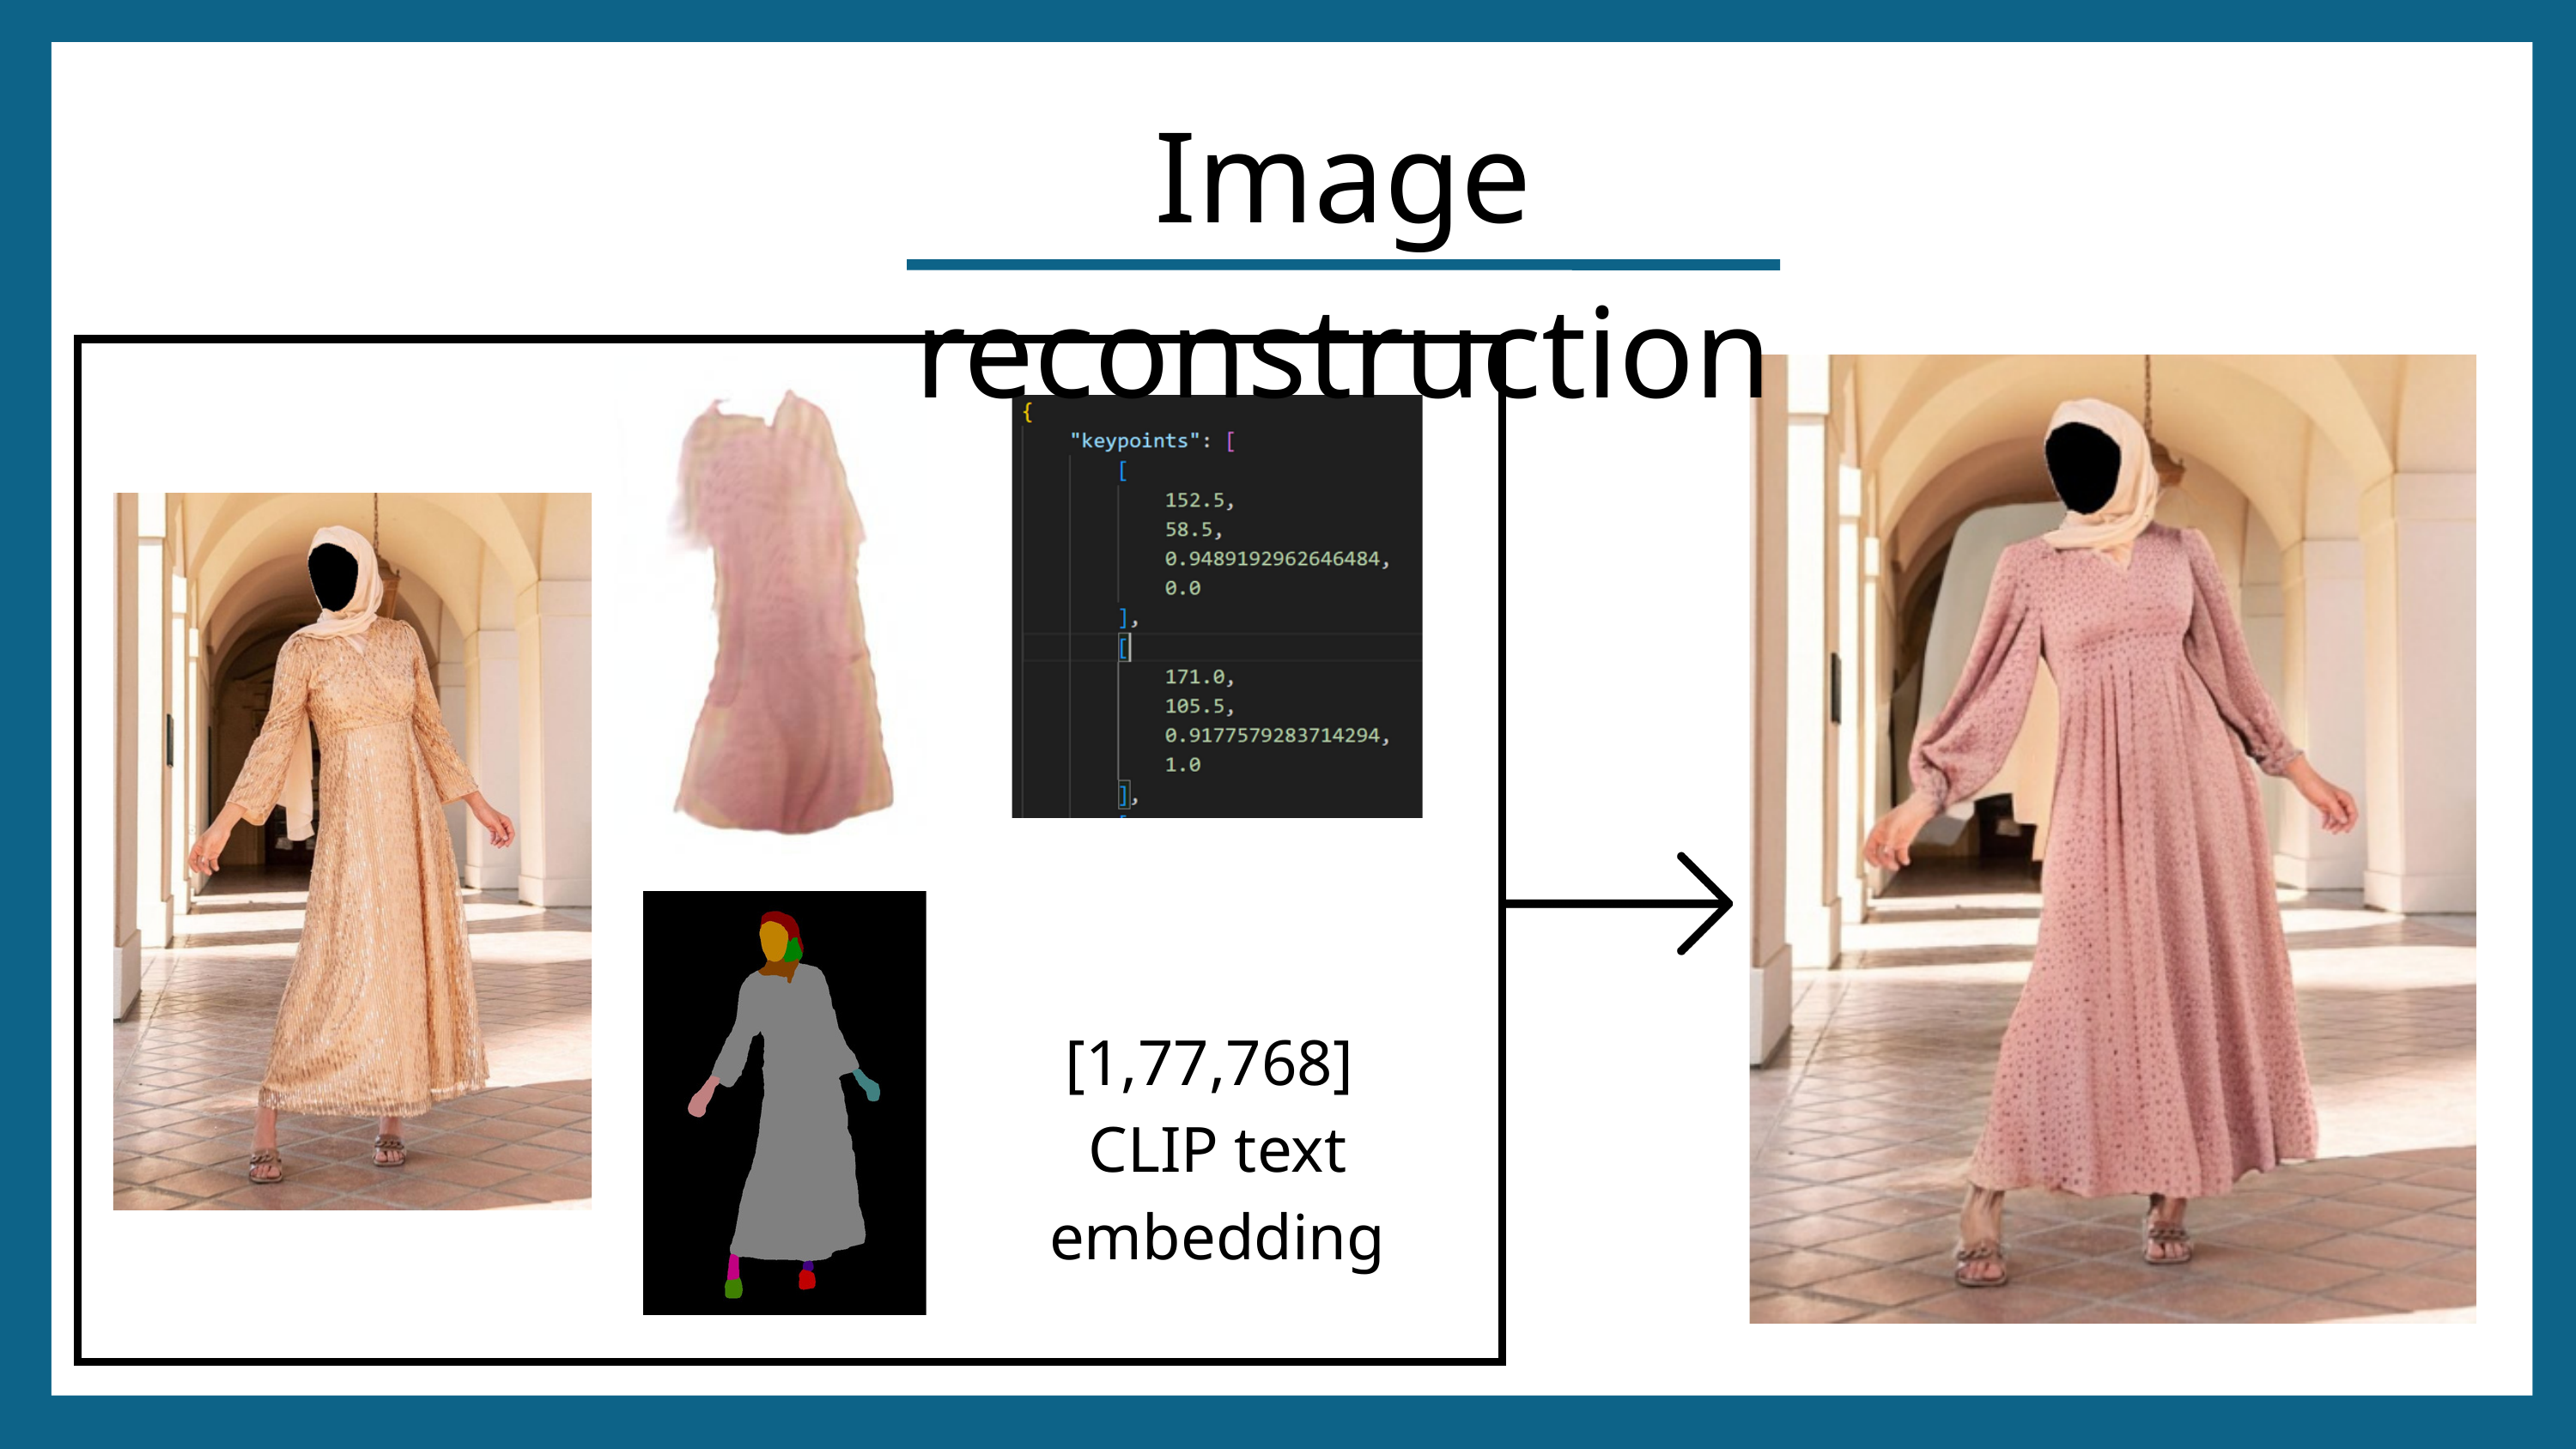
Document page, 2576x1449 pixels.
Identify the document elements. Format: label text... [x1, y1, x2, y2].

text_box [77, 338, 1503, 1362]
text_box [1749, 355, 2476, 1324]
text_box [51, 42, 2533, 1396]
text_box Image reconstruction [732, 72, 1954, 423]
text_box [1505, 852, 1734, 955]
